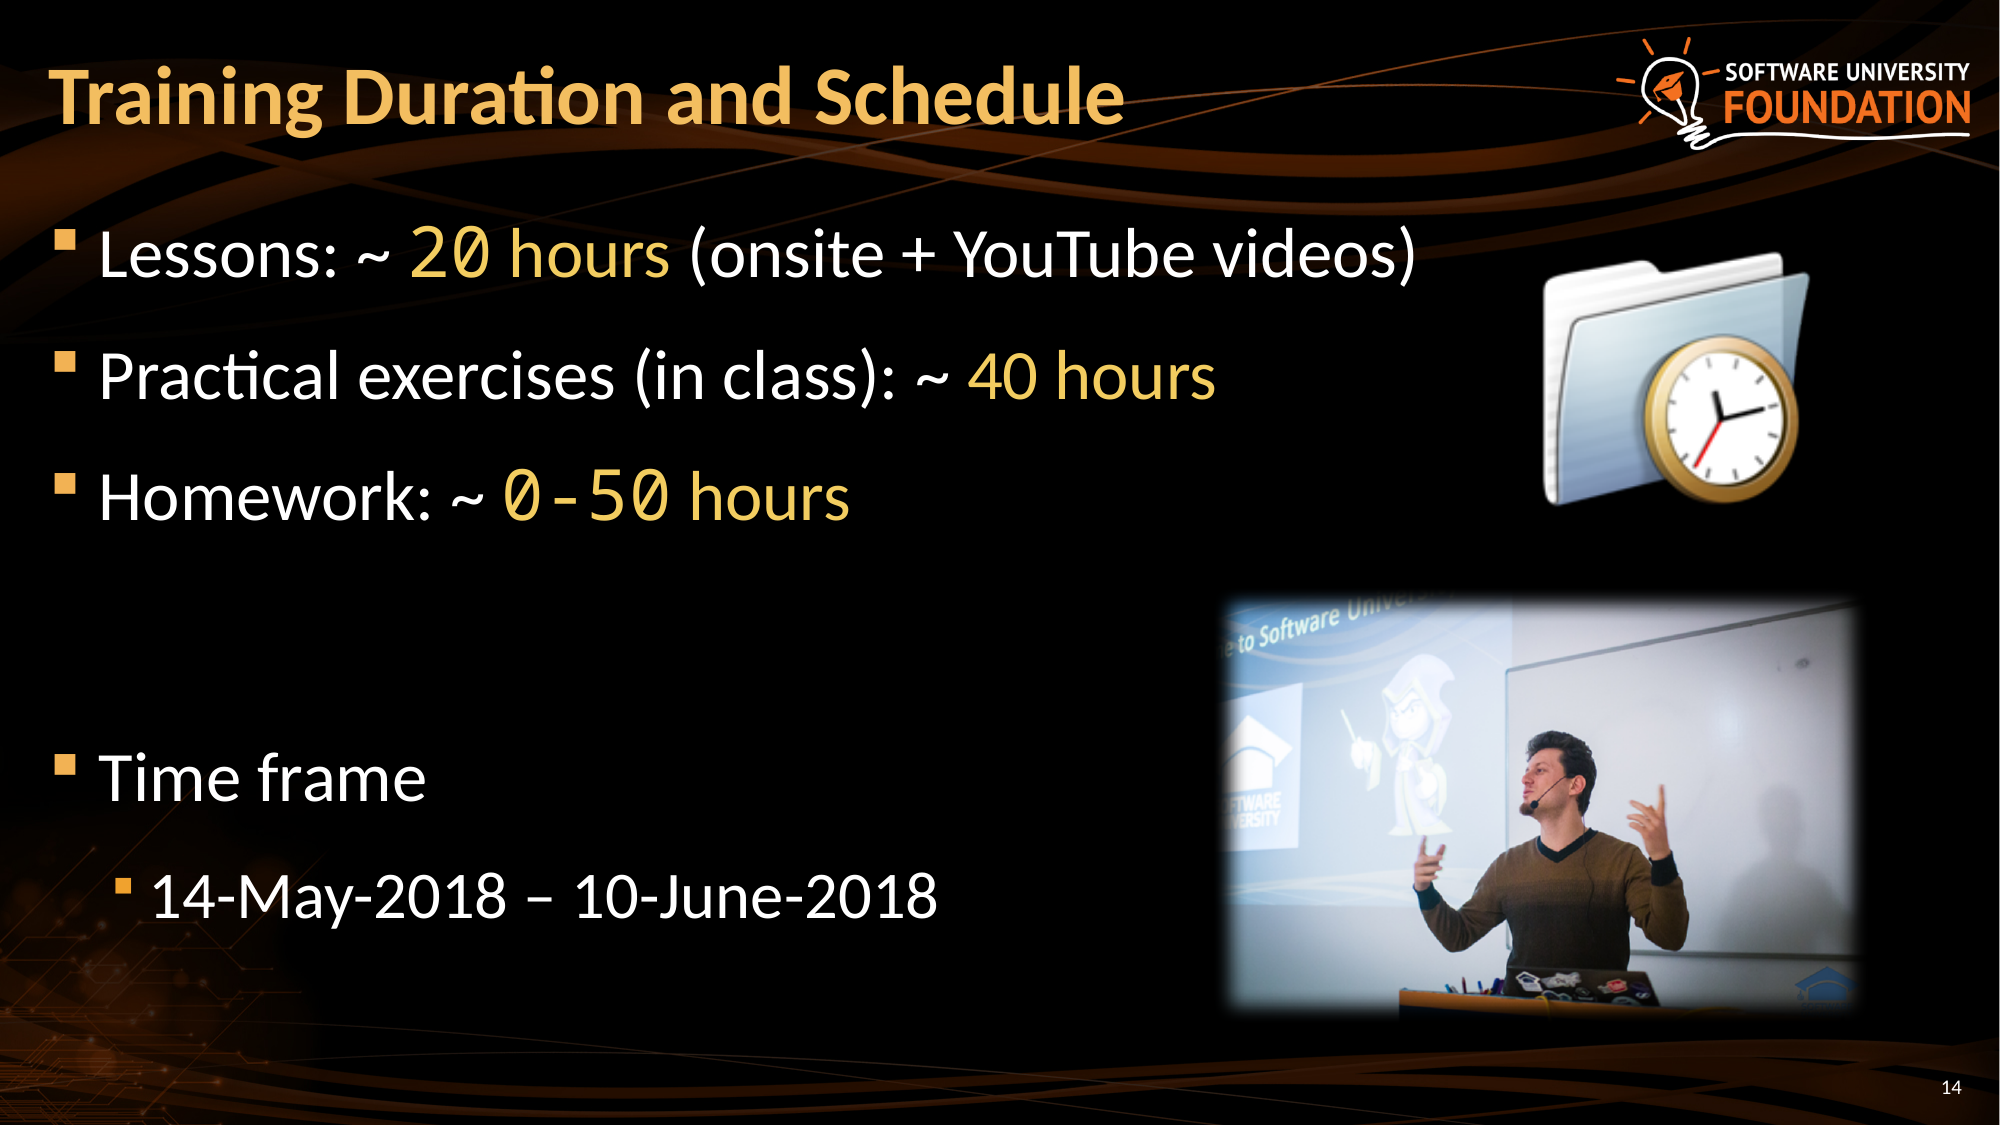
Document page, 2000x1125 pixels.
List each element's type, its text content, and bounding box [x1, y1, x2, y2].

picture [0, 0, 2000, 1125]
list Lessons: ~ 20 hours (onsite + YouTube videos) Practical exercises (in class): ~ 40 hours Homework: ~ 0-50 hours Time frame 14-May-2018 – 10-June-2018 [31, 188, 1968, 1103]
title Training Duration and Schedule [30, 6, 1602, 189]
